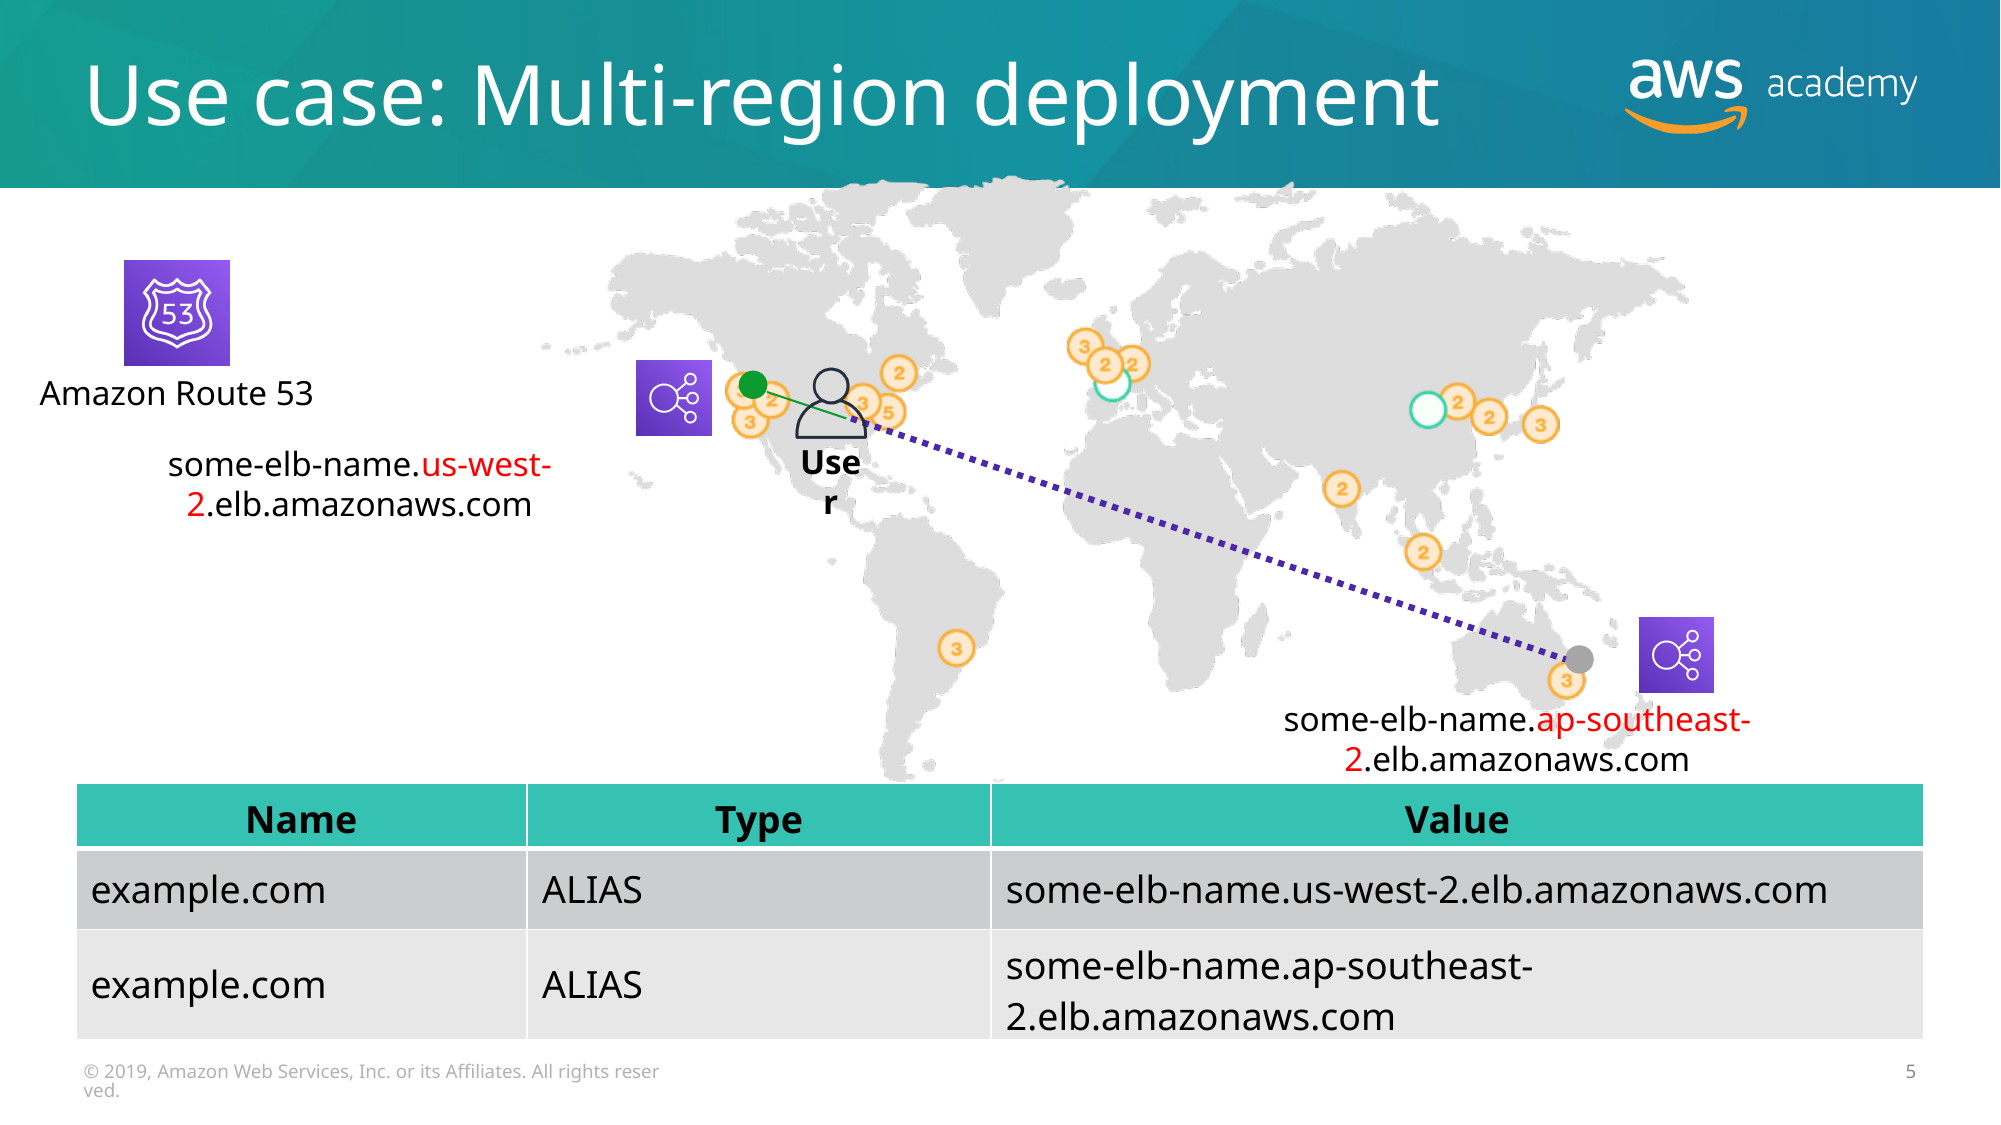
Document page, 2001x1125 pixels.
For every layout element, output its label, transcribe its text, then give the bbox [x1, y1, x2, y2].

table_header Value [992, 784, 1923, 846]
footer © 2019, Amazon Web Services, Inc. or its Affiliates. All rights reserved. [68, 1042, 682, 1103]
table_cell ALIAS [528, 930, 990, 1039]
picture [0, 0, 2000, 188]
table_cell example.com [77, 930, 526, 1039]
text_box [0, 148, 1916, 817]
title Use case: Multi-region deployment [68, 59, 1551, 138]
table_cell example.com [77, 851, 526, 929]
table_cell ALIAS [528, 851, 990, 929]
slide_number 5 [1481, 1042, 1932, 1103]
table_header Type [528, 817, 990, 846]
table_cell some-elb-name.us-west-2.elb.amazonaws.com [992, 851, 1923, 929]
table_header Name [77, 817, 526, 846]
table_cell some-elb-name.ap-southeast-2.elb.amazonaws.com [992, 930, 1923, 1039]
